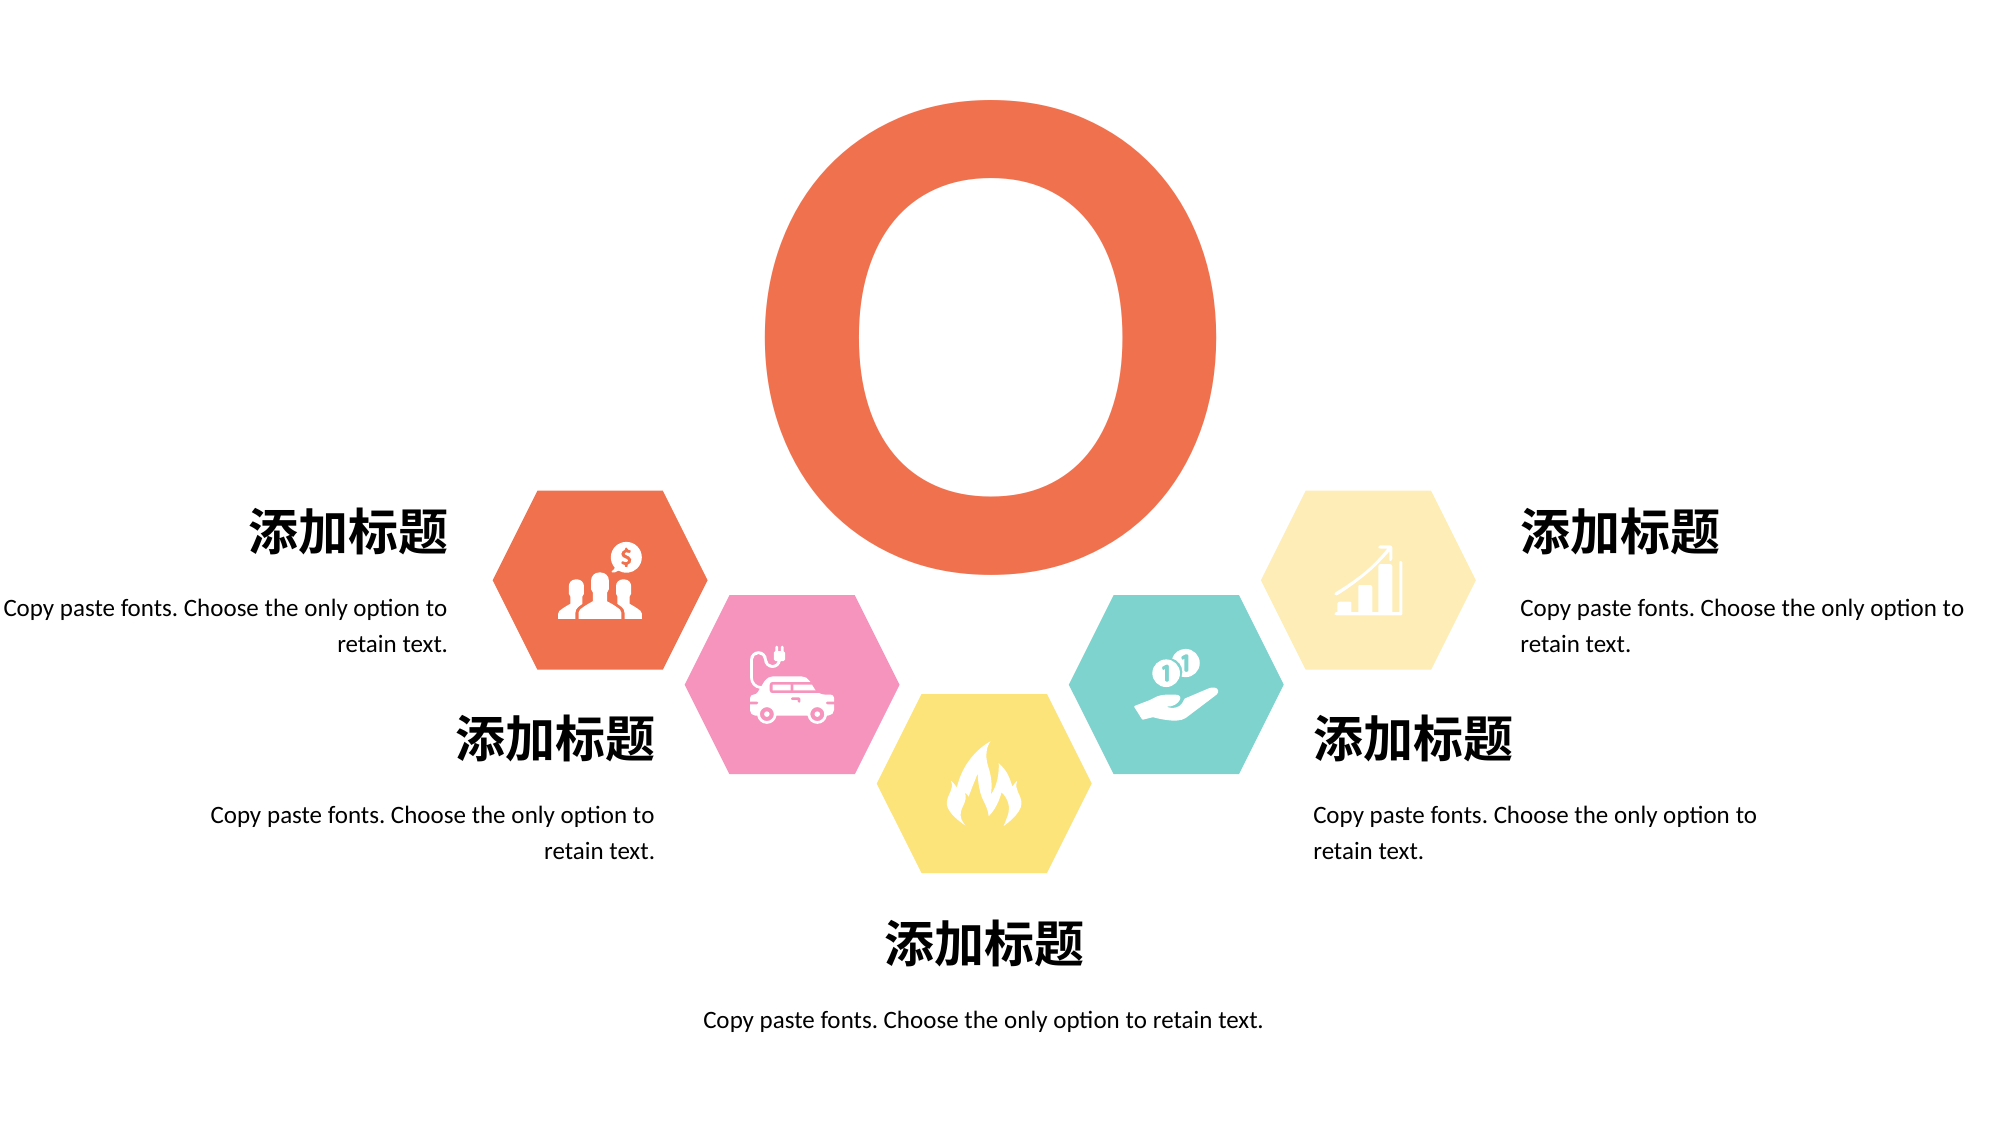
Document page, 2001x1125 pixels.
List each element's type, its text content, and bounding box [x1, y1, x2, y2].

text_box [0, 483, 2000, 1052]
text_box O [733, 0, 1232, 483]
